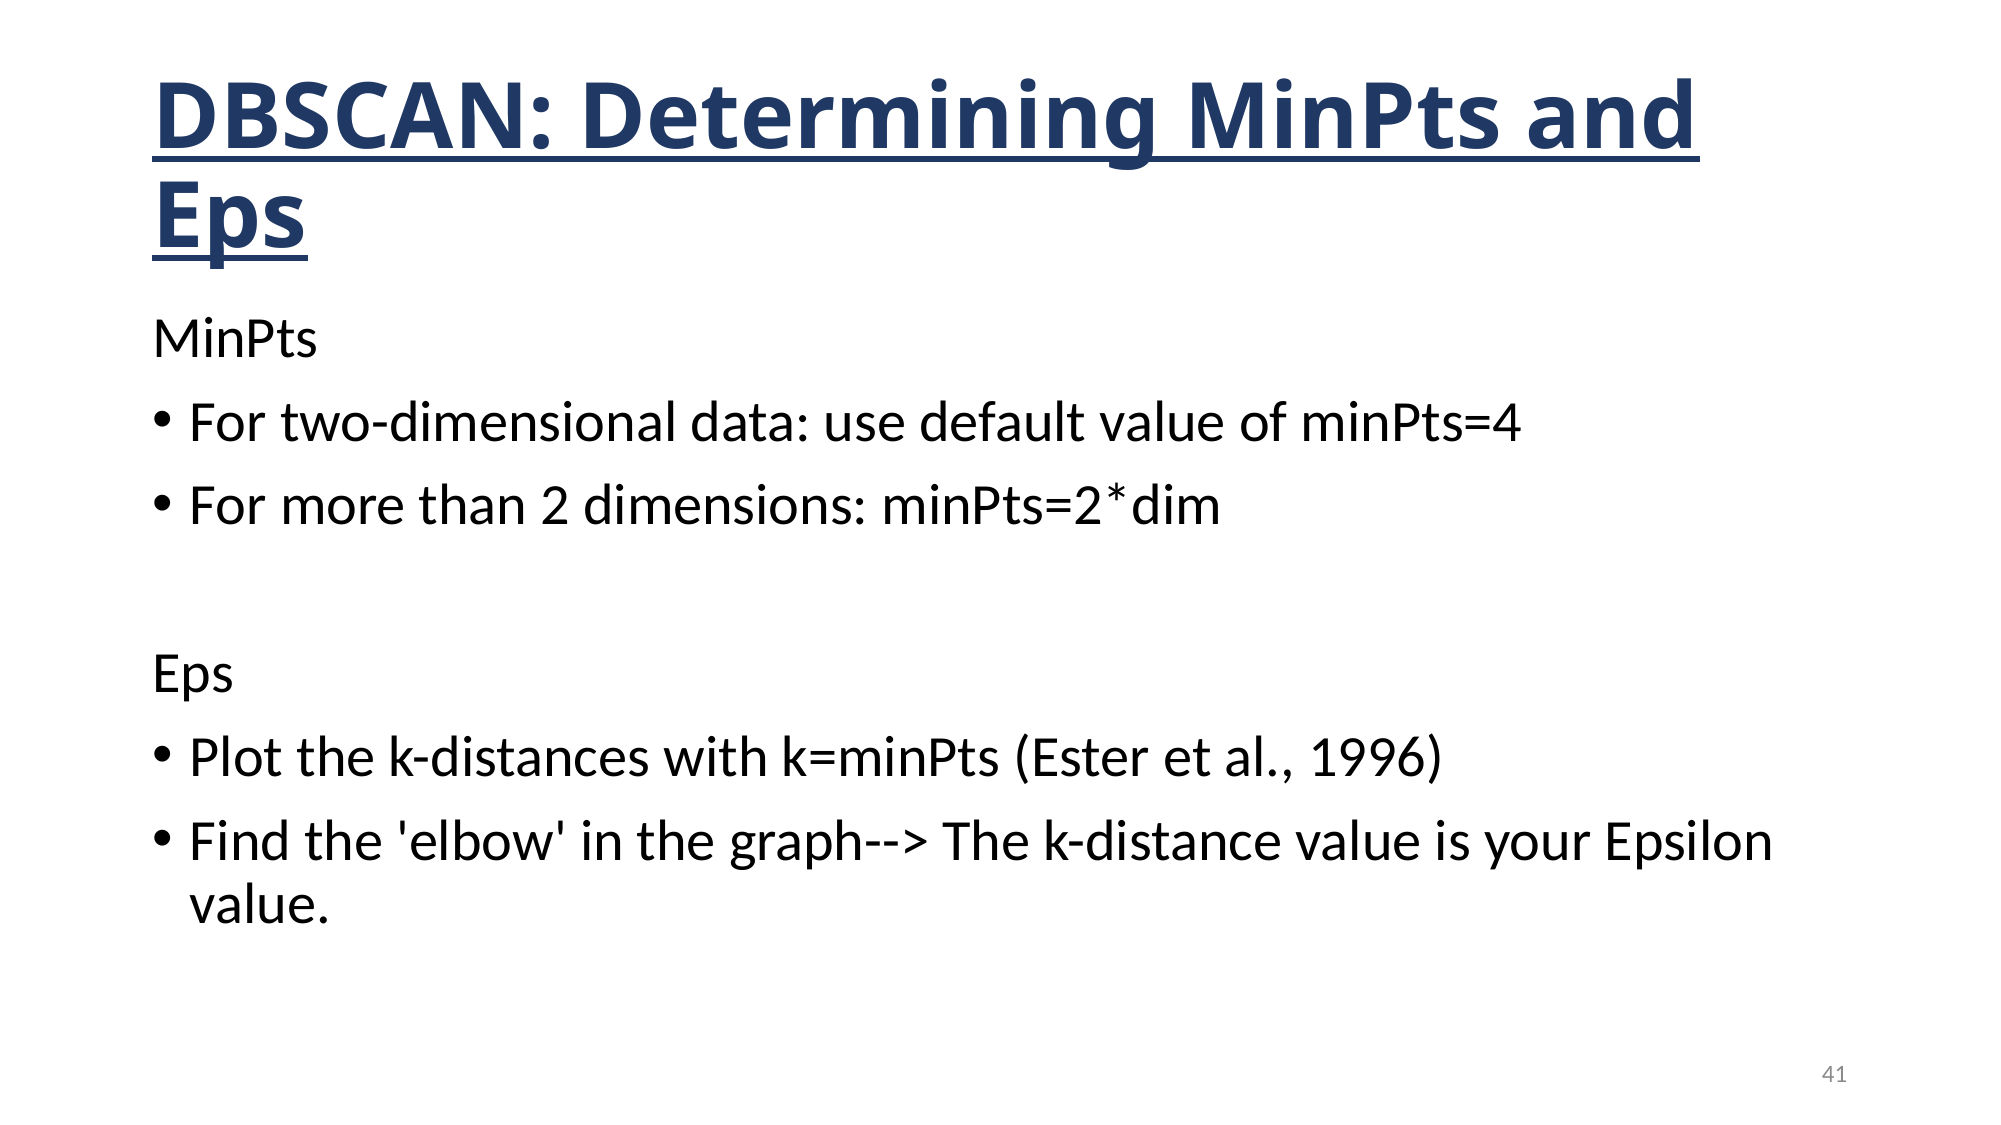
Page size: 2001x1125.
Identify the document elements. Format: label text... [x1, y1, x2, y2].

slide_number 41 [1412, 1042, 1863, 1103]
list MinPts For two-dimensional data: use default value of minPts=4 For more than 2 dimensions: minPts=2*dim Eps Plot the k-distances with k=minPts (Ester et al., 1996) Find the 'elbow' in the graph--> The k-distance value is your Epsilon value. [137, 299, 1863, 1014]
title DBSCAN: Determining MinPts and Eps [137, 59, 1863, 278]
